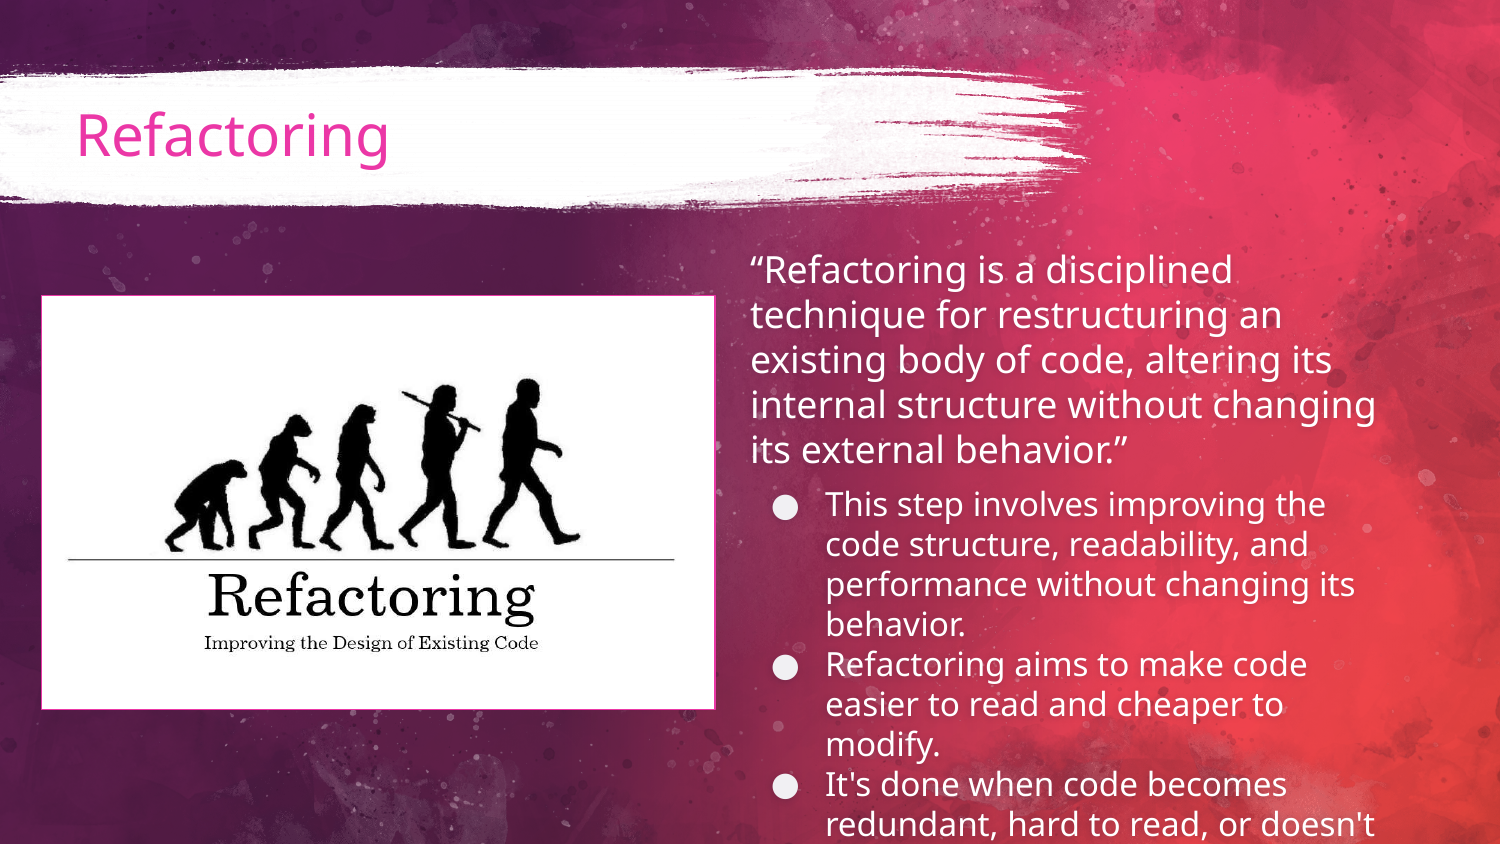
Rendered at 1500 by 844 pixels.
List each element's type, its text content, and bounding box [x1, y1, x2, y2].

picture [0, 58, 1092, 219]
title Refactoring [75, 76, 1038, 200]
picture [41, 295, 715, 710]
list “Refactoring is a disciplined technique for restructuring an existing body of code, altering its internal structure without changing its external behavior.” This step involves improving the code structure, readability, and performance without changing its behavior. Refactoring aims to make code easier to read and cheaper to modify. It's done when code becomes redundant, hard to read, or doesn't feel right. [750, 245, 1382, 759]
